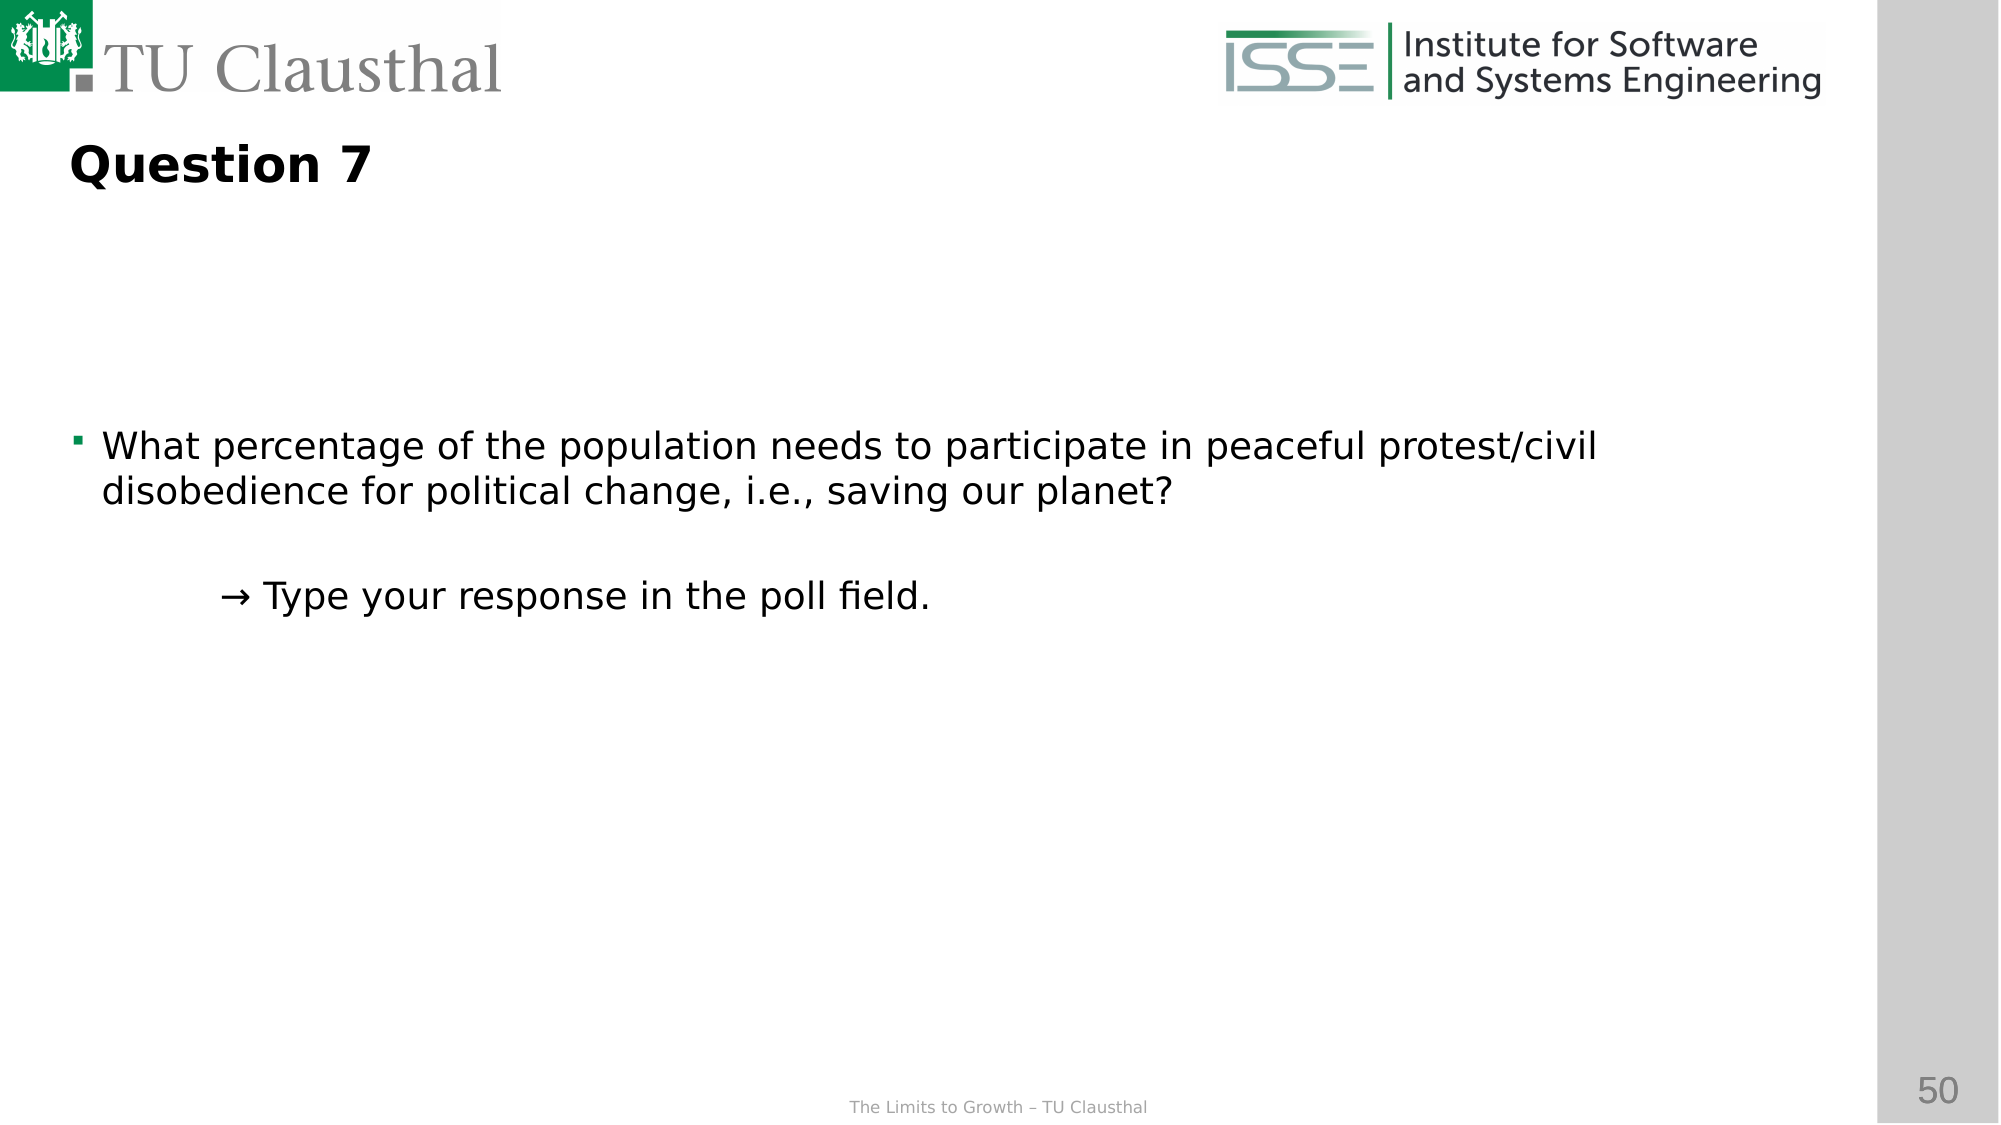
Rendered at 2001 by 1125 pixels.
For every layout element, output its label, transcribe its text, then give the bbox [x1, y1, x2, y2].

text_box What percentage of the population needs to participate in peaceful protest/civil disobedience for political change, i.e., saving our planet? → Type your response in the poll field. → According to Prof. Erica Chenoweth 3.5% → Based on studying 323 violent and non-violent protests that occurred between 1900 and 2006 worldwide). [54, 207, 1818, 1034]
picture [0, 0, 501, 92]
picture [1218, 22, 1826, 106]
text_box Question 7 [54, 125, 1818, 207]
